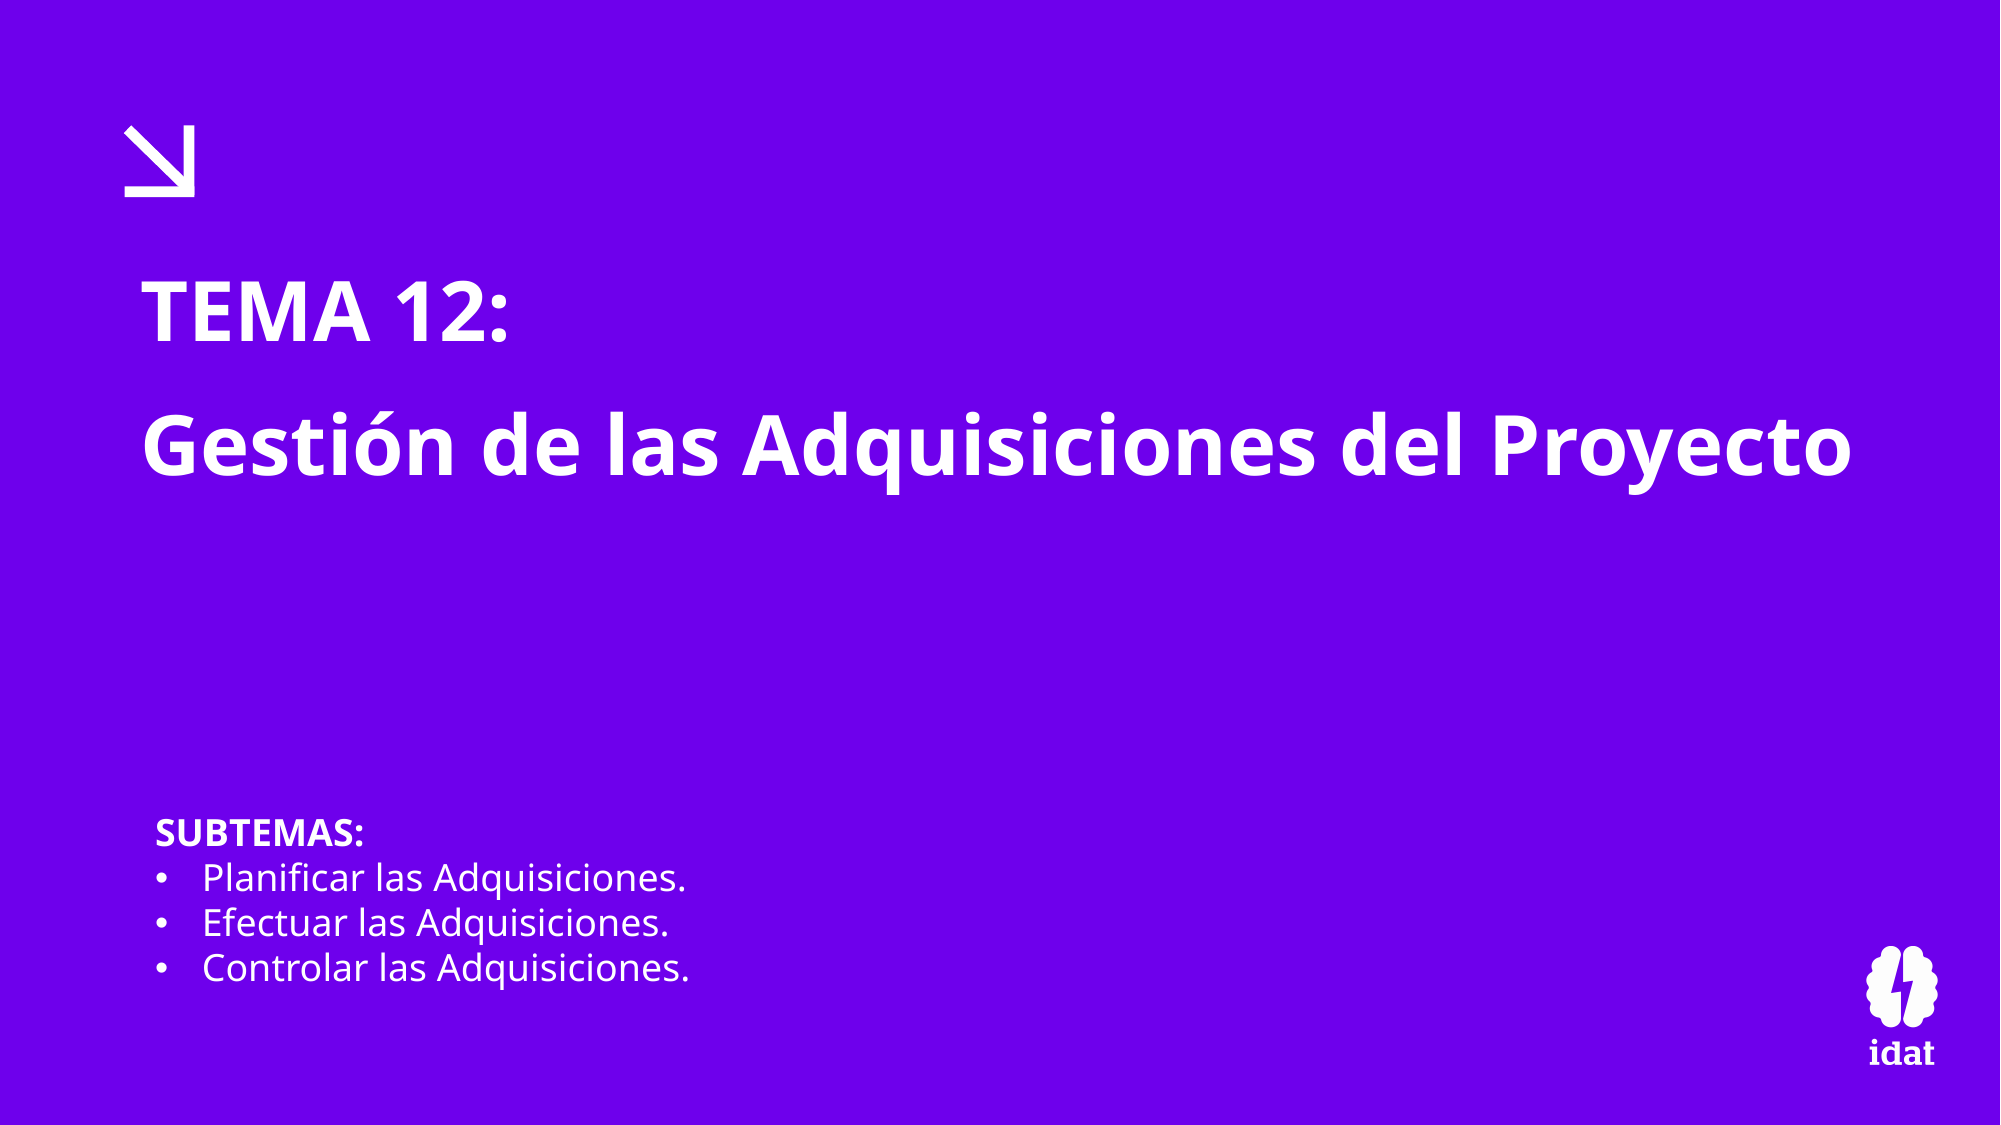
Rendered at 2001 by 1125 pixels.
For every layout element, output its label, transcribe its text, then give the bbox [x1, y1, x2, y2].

text_box SUBTEMAS: Planificar las Adquisiciones. Efectuar las Adquisiciones. Controlar las Adquisiciones. [140, 711, 1545, 997]
picture [1866, 946, 1938, 1065]
list TEMA 12: Gestión de las Adquisiciones del Proyecto [140, 252, 1886, 563]
